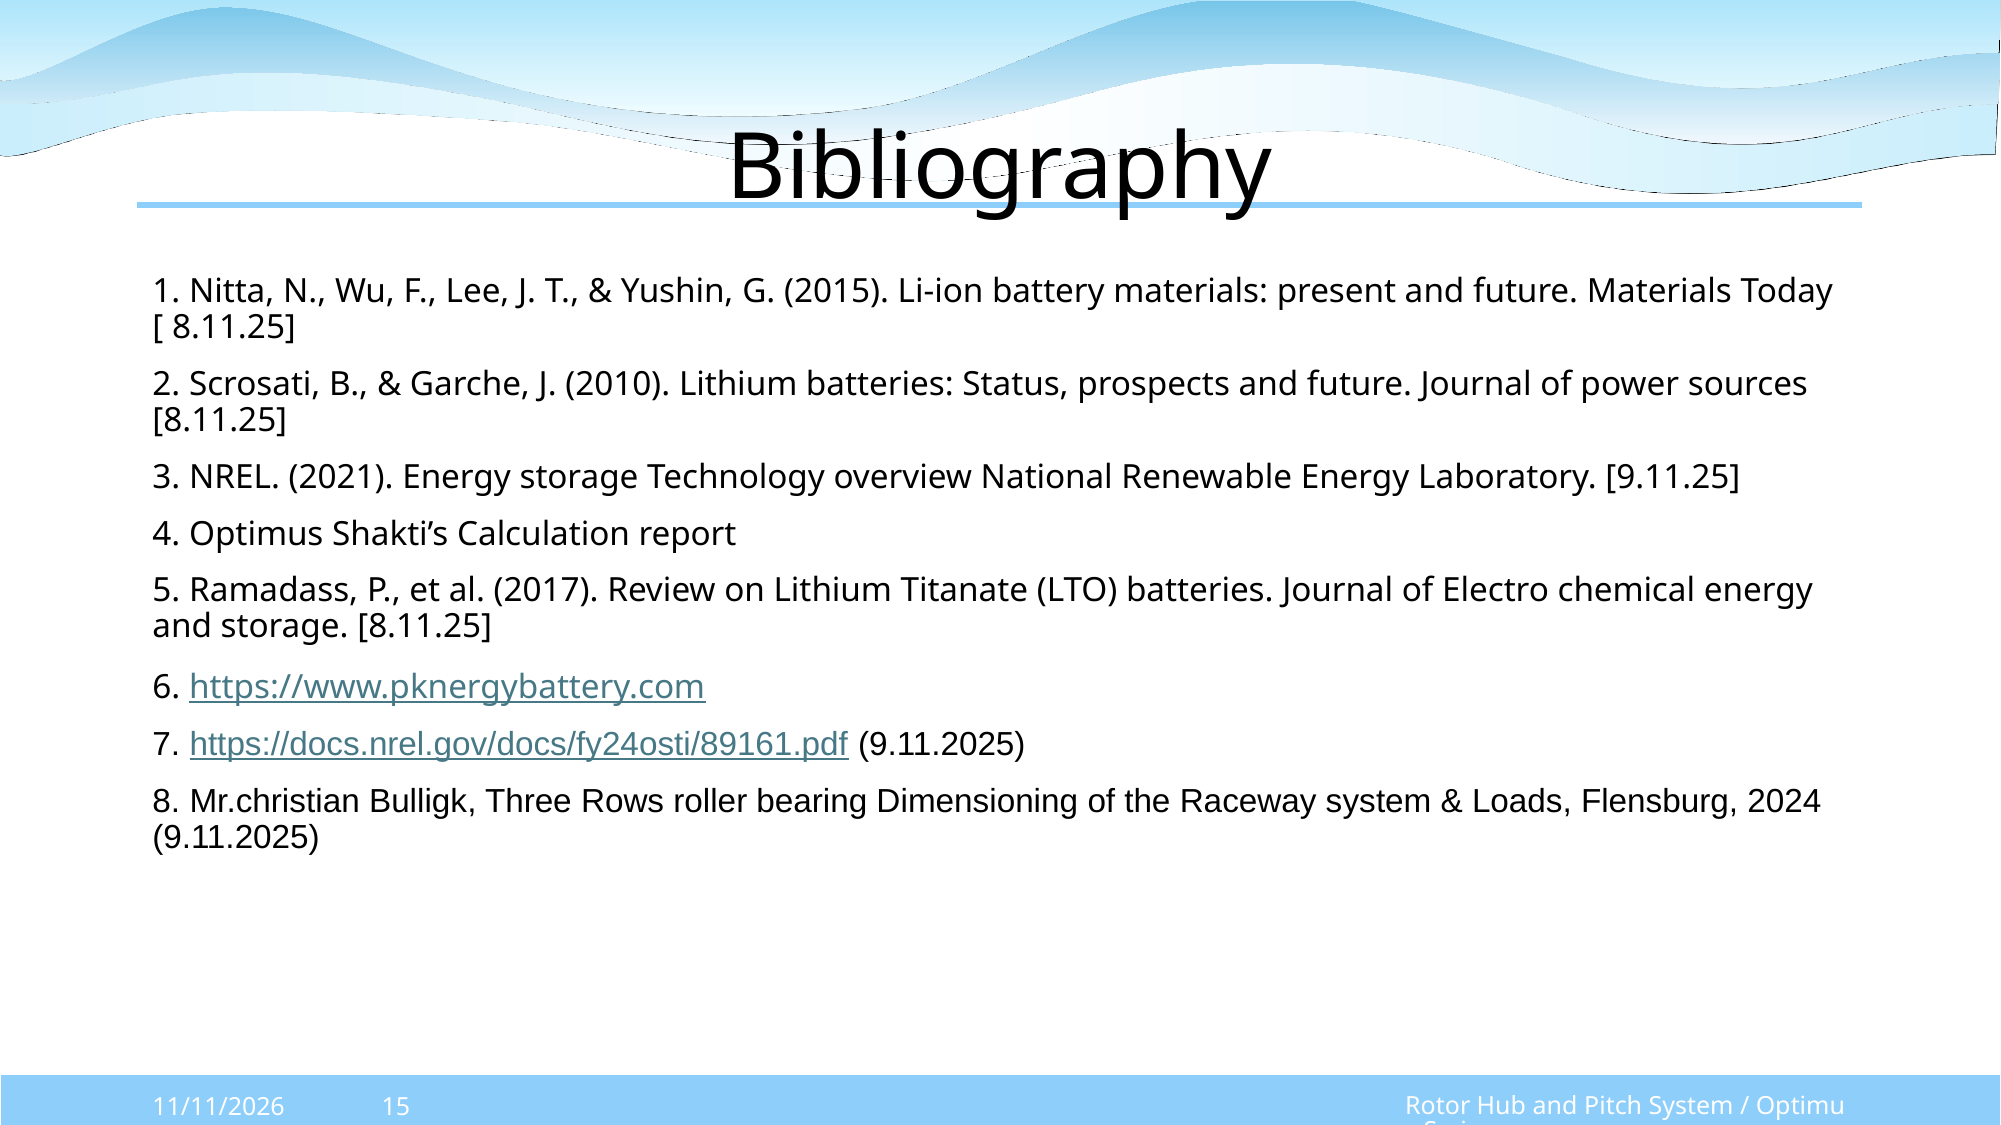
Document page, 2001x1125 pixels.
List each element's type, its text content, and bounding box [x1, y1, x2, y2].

footer Rotor Hub and Pitch System / Optimus Syria [1390, 1076, 1863, 1125]
title Bibliography [137, 59, 1863, 266]
slide_number 15 [319, 1077, 473, 1125]
list 1. Nitta, N., Wu, F., Lee, J. T., & Yushin, G. (2015). Li-ion battery materials: present and future. Materials Today [ 8.11.25] 2. Scrosati, B., & Garche, J. (2010). Lithium batteries: Status, prospects and future. Journal of power sources [8.11.25] 3. NREL. (2021). Energy storage Technology overview National Renewable Energy Laboratory. [9.11.25] 4. Optimus Shakti’s Calculation report 5. Ramadass, P., et al. (2017). Review on Lithium Titanate (LTO) batteries. Journal of Electro chemical energy and storage. [8.11.25] 6. https://www.pknergybattery.com 7. https://docs.nrel.gov/docs/fy24osti/89161.pdf (9.11.2025) 8. Mr.christian Bulligk, Three Rows roller bearing Dimensioning of the Raceway system & Loads, Flensburg, 2024 (9.11.2025) [137, 266, 1863, 1014]
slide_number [137, 1077, 319, 1125]
